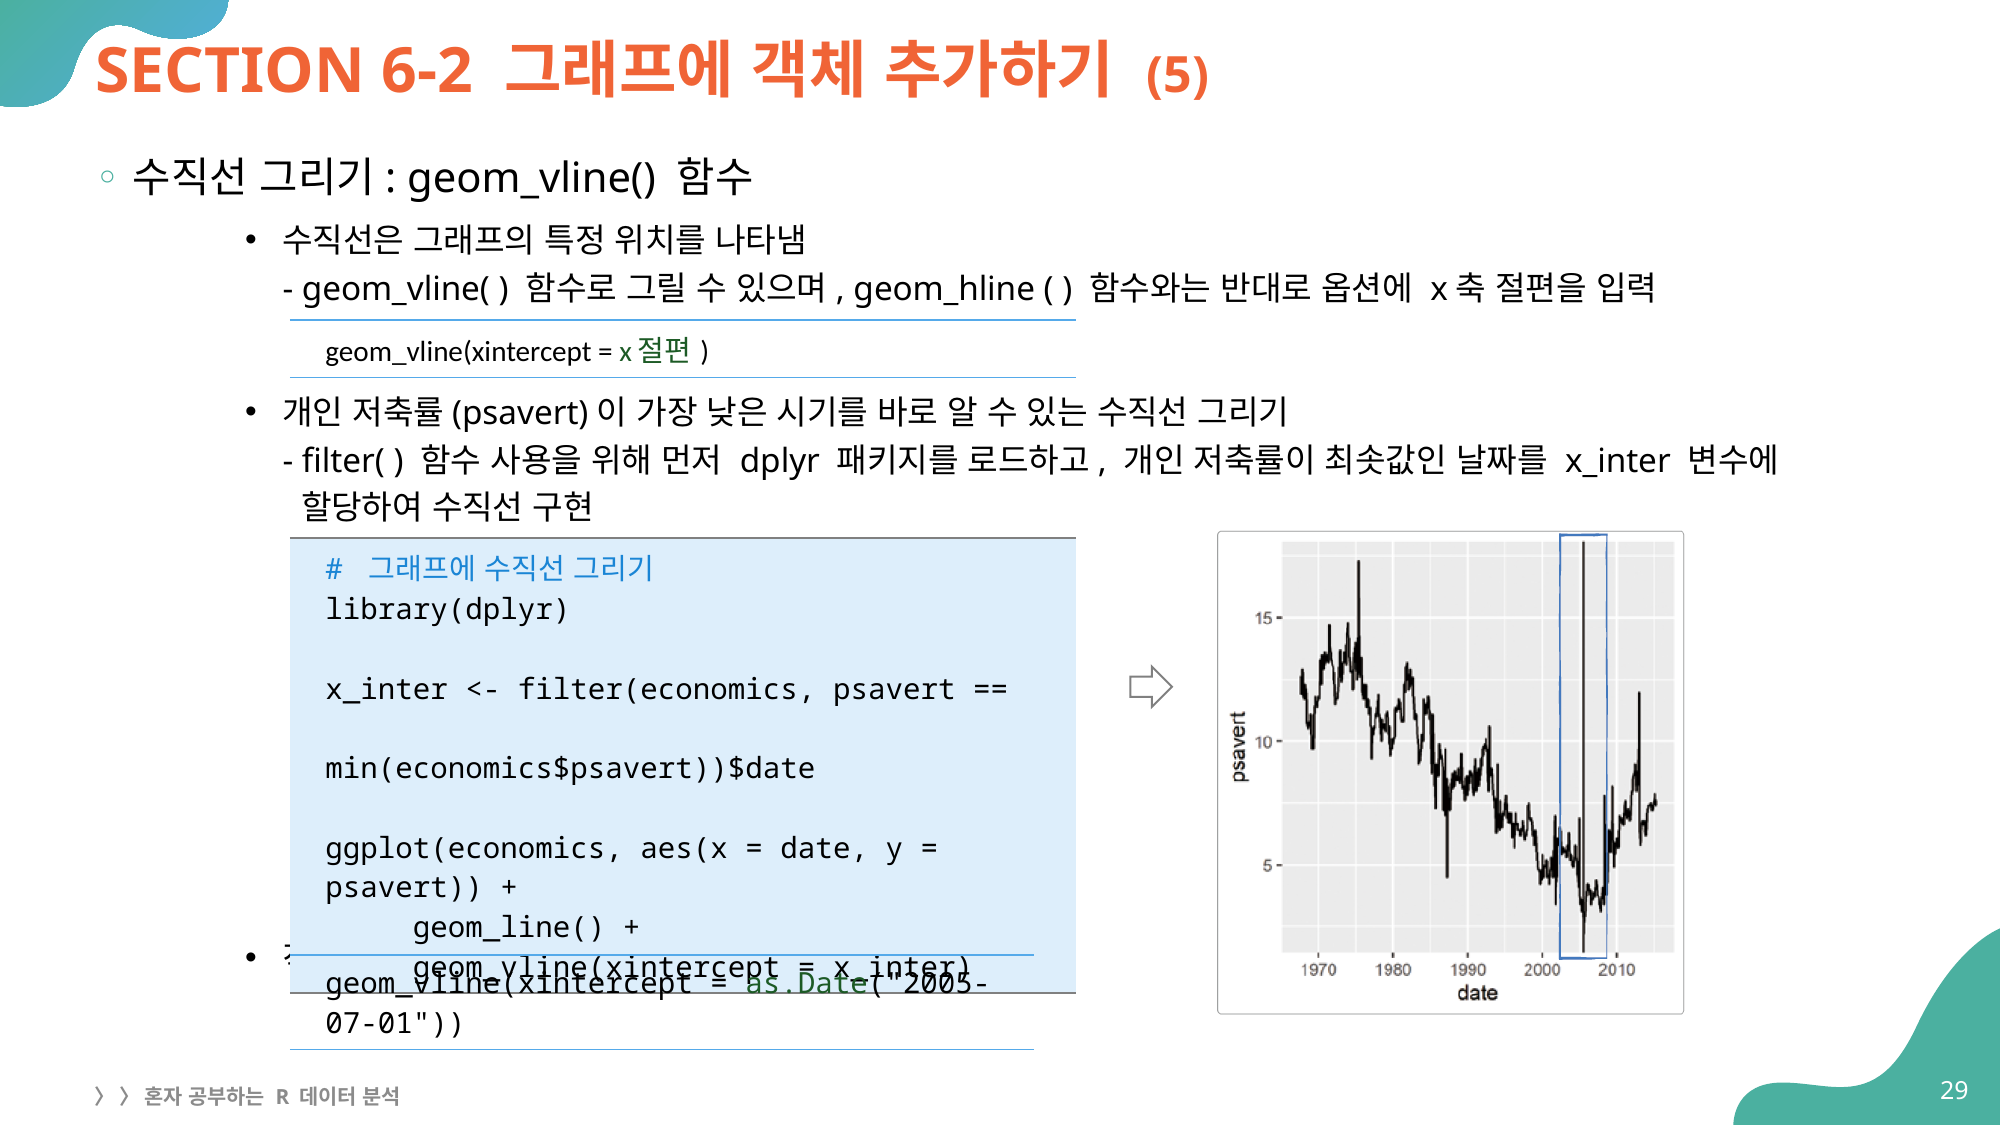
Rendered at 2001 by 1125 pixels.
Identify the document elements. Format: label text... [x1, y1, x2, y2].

picture [1206, 523, 1696, 1024]
table_header geom_vline(xintercept = as.Date("2005-07-01")) [290, 956, 1034, 1049]
table_header # 그래프에 수직선 그리기 library(dplyr) x_inter <- filter(economics, psavert == min(economics$psavert))$date ggplot(economics, aes(x = date, y = psavert)) + geom_line() + geom_vline(xintercept = x_inter) [290, 539, 1076, 992]
title SECTION 6-2 그래프에 객체 추가하기 (5) [79, 17, 1931, 128]
slide_number 29 [1917, 1061, 1984, 1122]
list 수직선 그리기: geom_vline() 함수 수직선은 그래프의 특정 위치를 나타냄 - geom_vline( ) 함수로 그릴 수 있으며, geom_hline ( ) 함수와는 반대로 옵션에 x축 절편을 입력 개인 저축률(psavert)이 가장 낮은 시기를 바로 알 수 있는 수직선 그리기 - filter( ) 함수 사용을 위해 먼저 dplyr 패키지를 로드하고, 개인 저축률이 최솟값인 날짜를 x_inter 변수에 할당하여 수직선 구현 직접 원하는 날짜 값에 수직선 그리기 [79, 133, 1931, 1062]
text_box [1129, 664, 1174, 710]
footer 〉 〉 혼자 공부하는 R 데이터 분석 [79, 1078, 755, 1114]
table_header geom_vline(xintercept = x절편) [290, 321, 1076, 377]
